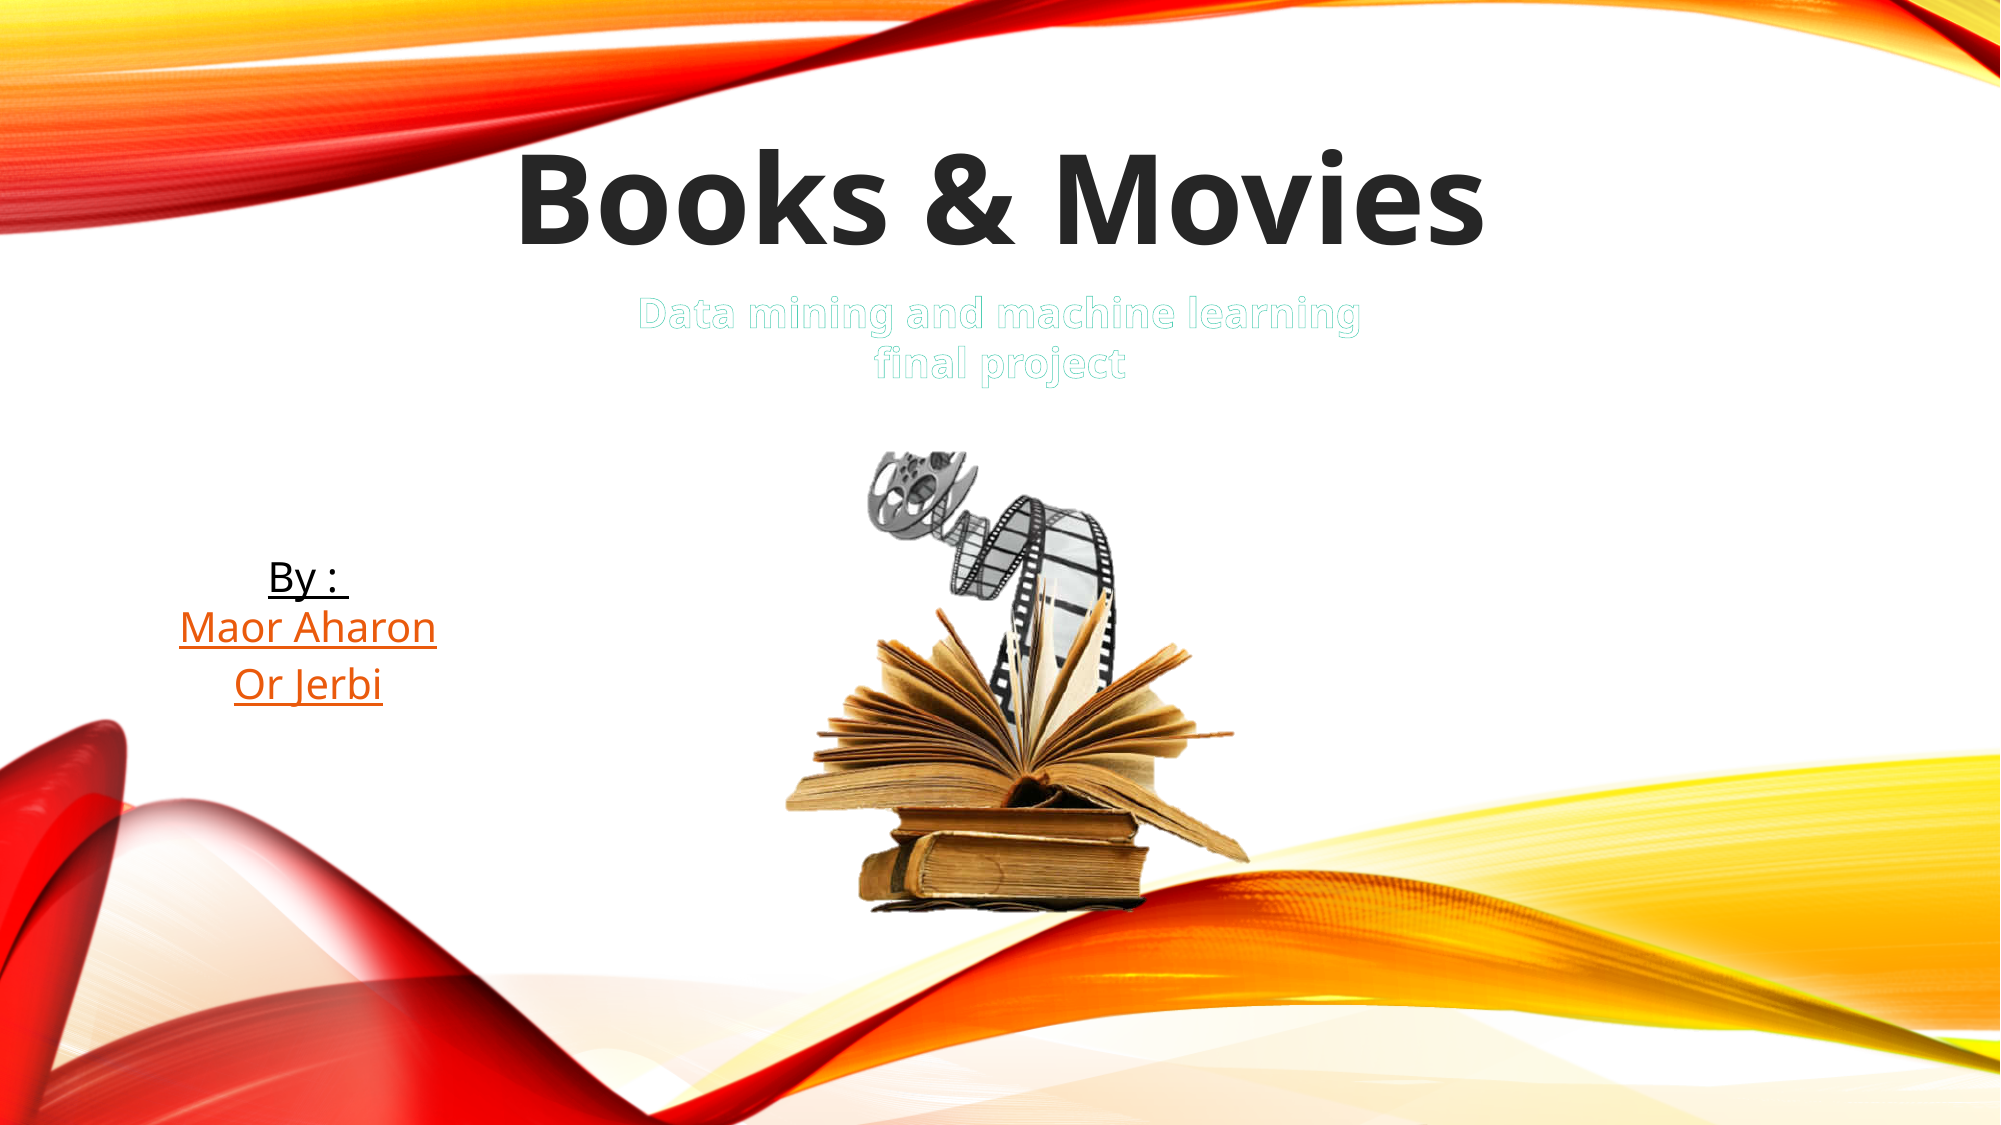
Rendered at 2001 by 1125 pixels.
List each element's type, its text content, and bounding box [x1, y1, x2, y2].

text_box Books & Movies [0, 112, 2000, 277]
text_box Data mining and machine learning final project [621, 278, 1378, 394]
picture [0, 0, 2000, 112]
text_box By : Maor Aharon Or Jerbi [143, 543, 474, 723]
picture [0, 394, 2000, 1125]
